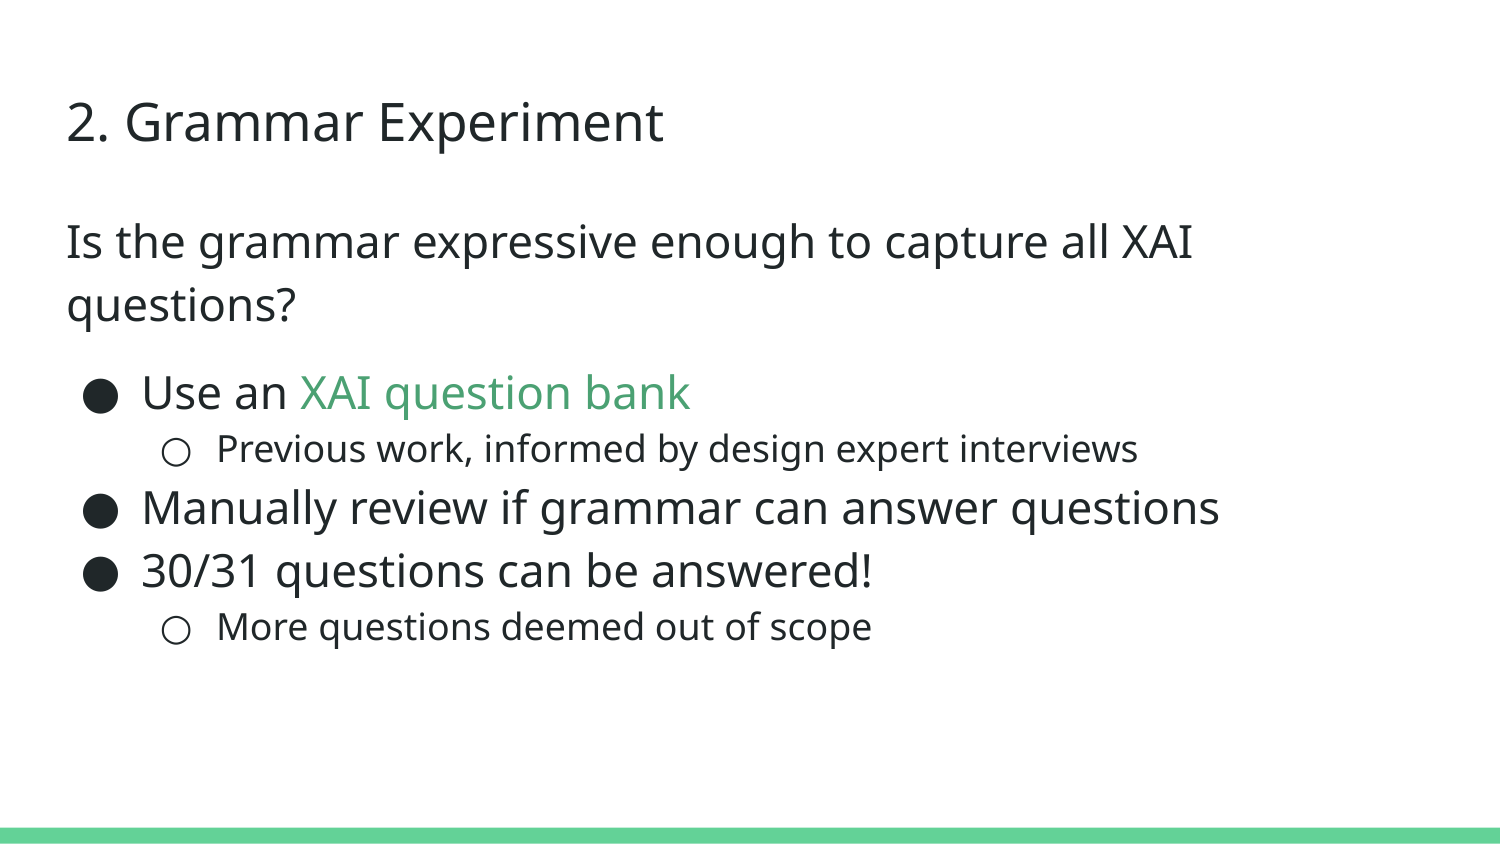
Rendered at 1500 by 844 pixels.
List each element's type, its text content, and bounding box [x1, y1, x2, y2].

list Is the grammar expressive enough to capture all XAI questions? Use an XAI question bank Previous work, informed by design expert interviews Manually review if grammar can answer questions 30/31 questions can be answered! More questions deemed out of scope [51, 189, 1449, 750]
title 2. Grammar Experiment [51, 72, 1449, 167]
